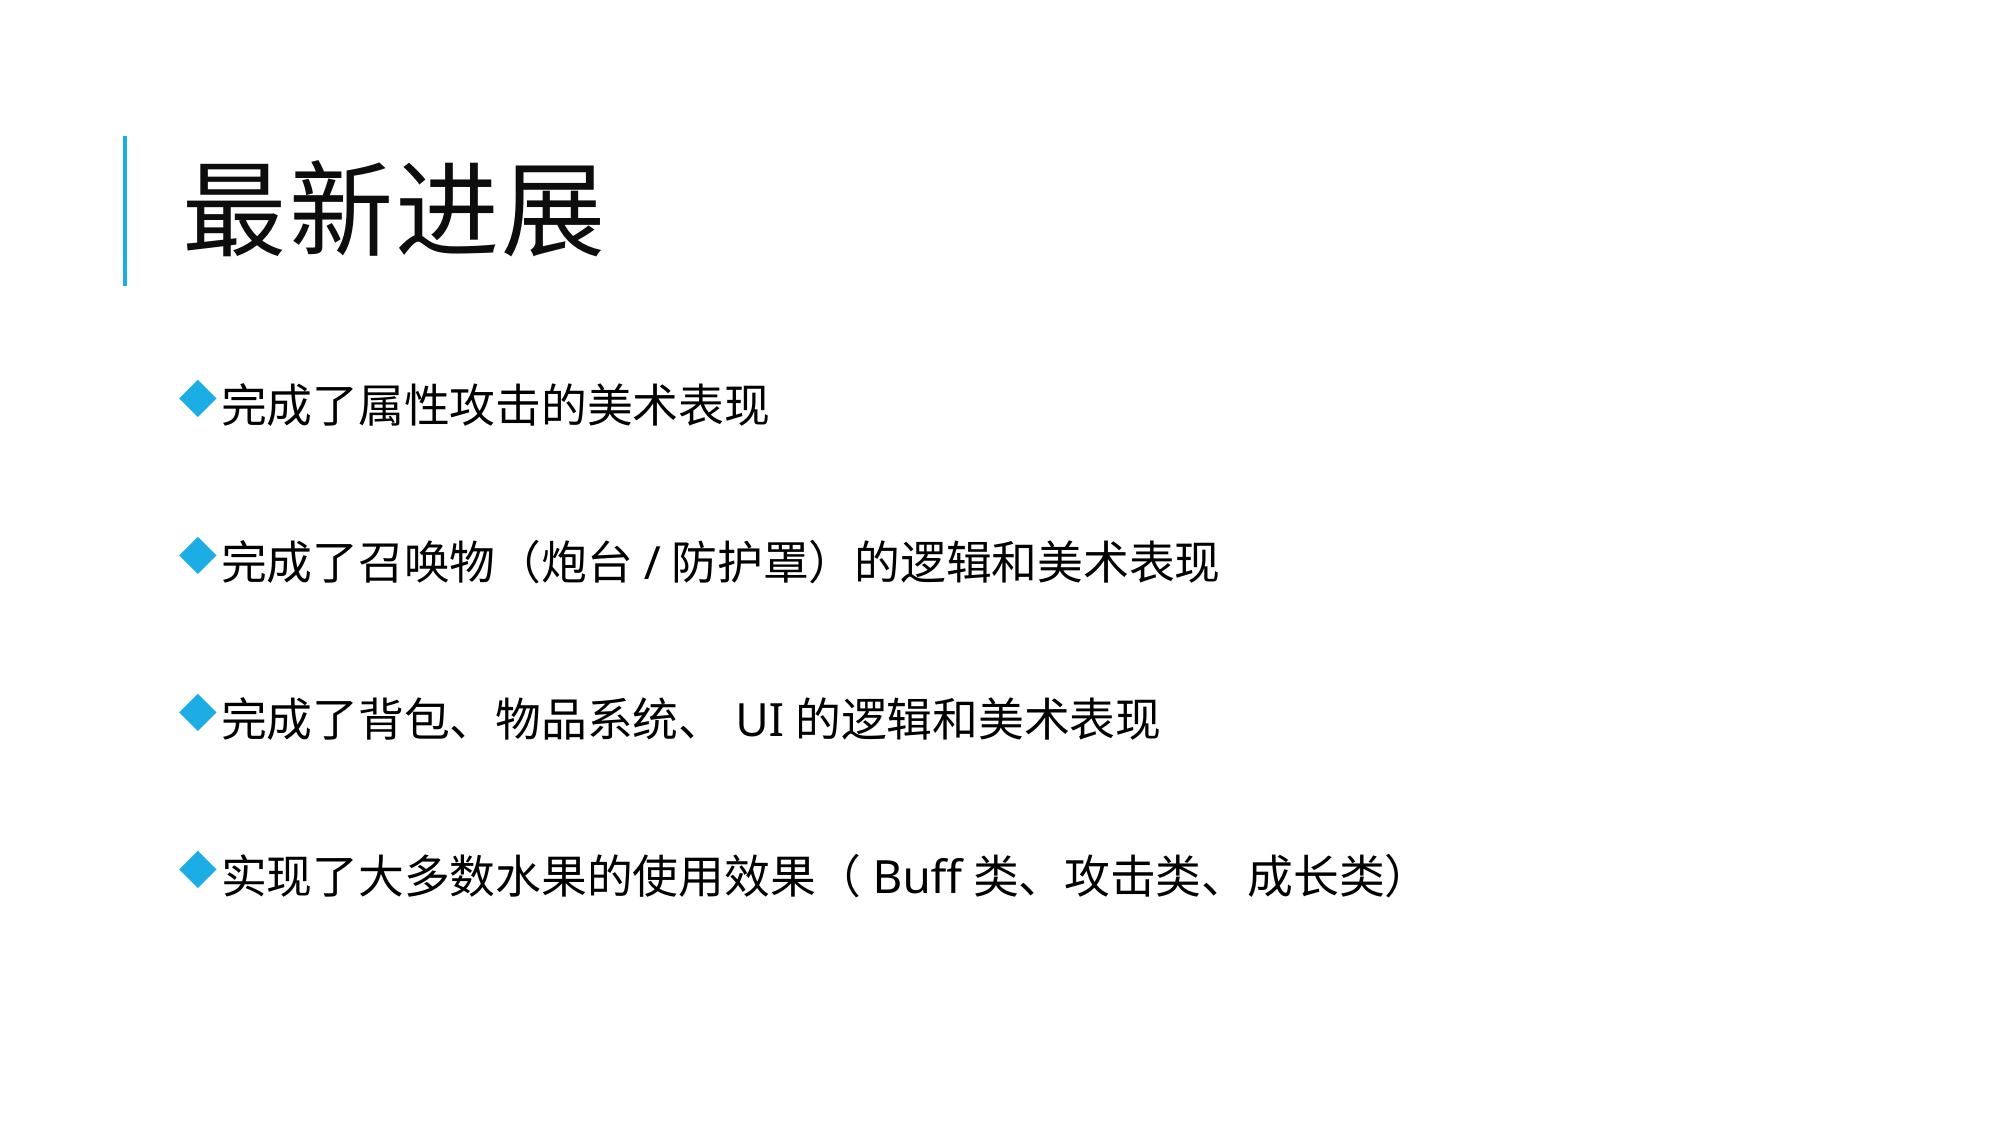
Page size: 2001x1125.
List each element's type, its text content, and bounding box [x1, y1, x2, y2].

list 完成了属性攻击的美术表现 完成了召唤物（炮台/防护罩）的逻辑和美术表现 完成了背包、物品系统、UI的逻辑和美术表现 实现了大多数水果的使用效果（Buff类、攻击类、成长类） [168, 375, 1763, 1035]
title 最新进展 [168, 96, 1763, 342]
